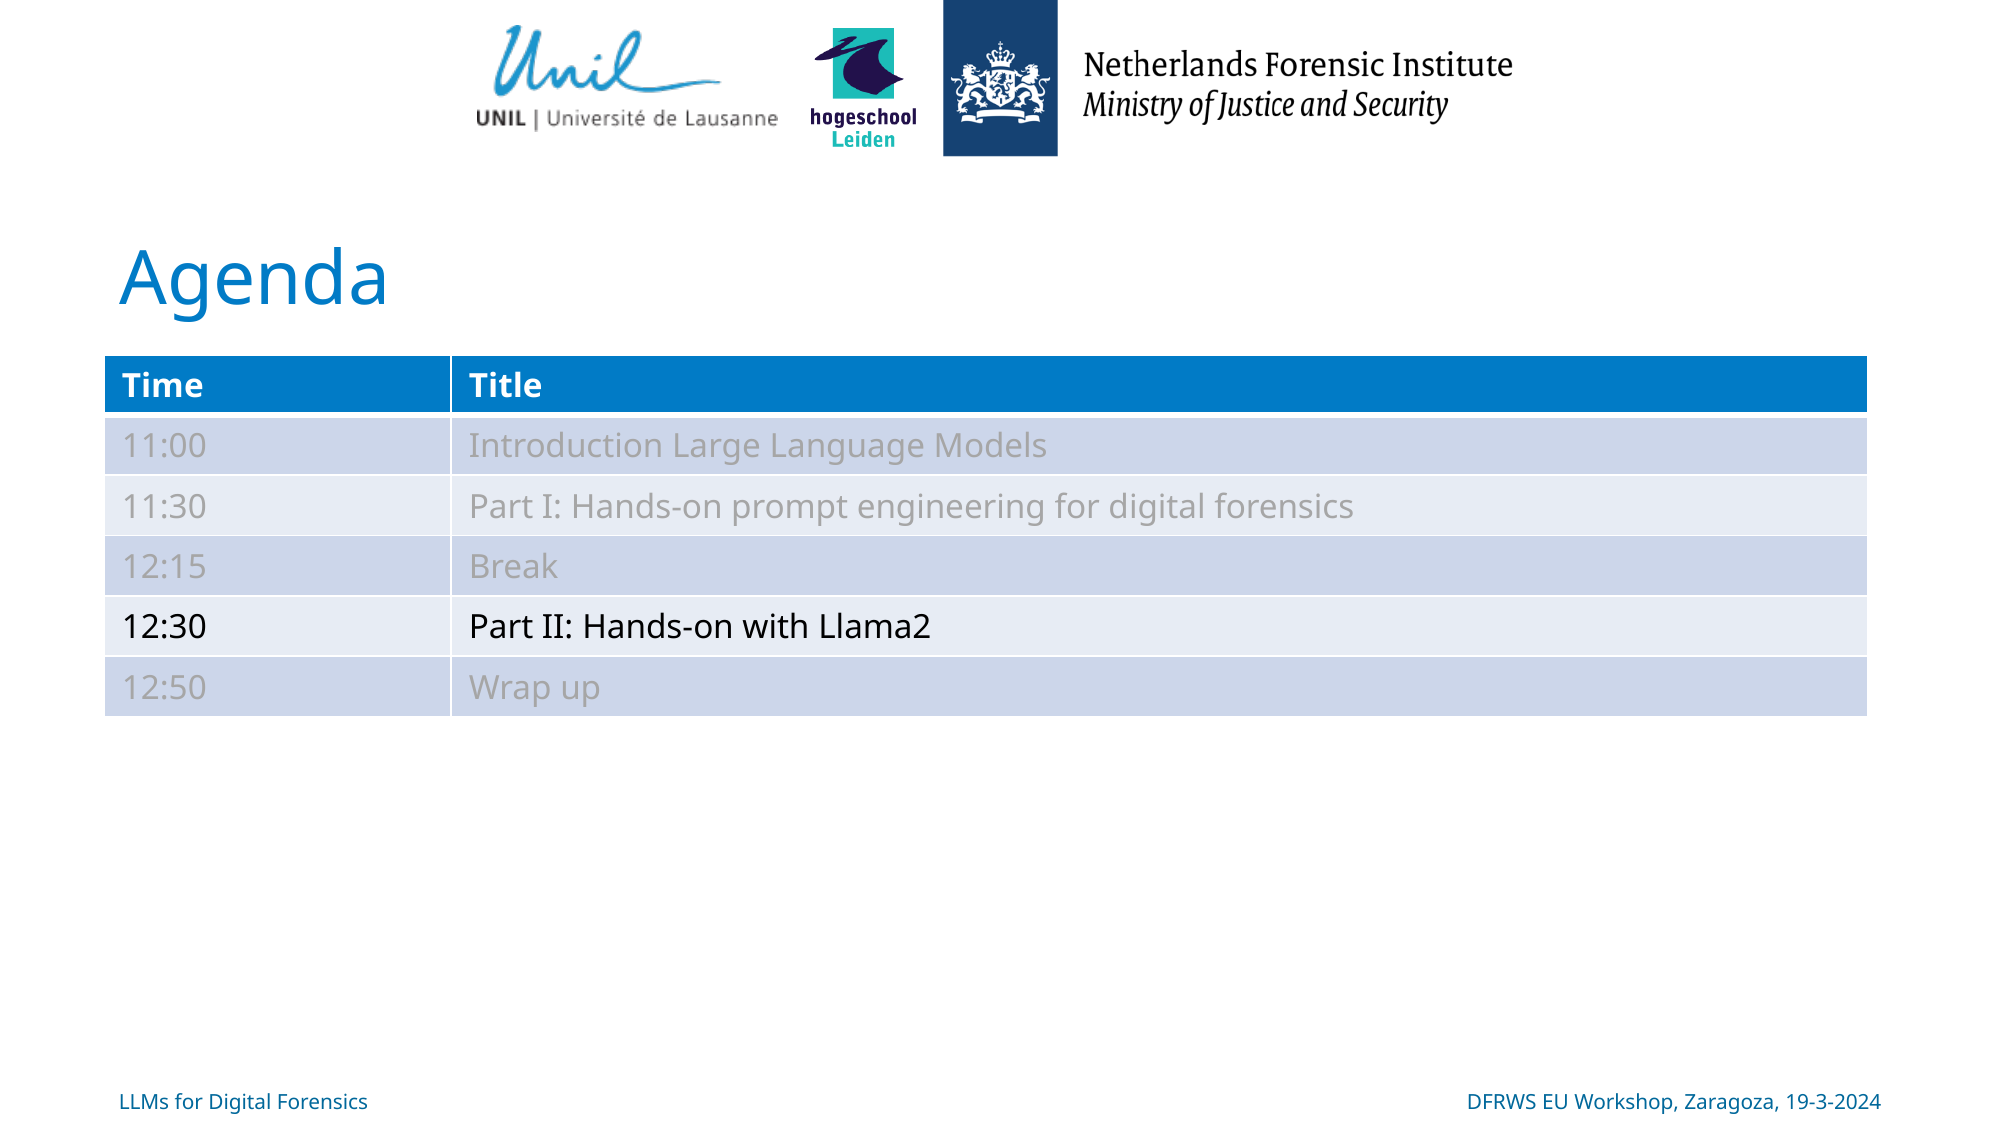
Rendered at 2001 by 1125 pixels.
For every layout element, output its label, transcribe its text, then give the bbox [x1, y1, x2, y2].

picture [0, 0, 2001, 228]
footer LLMs for Digital Forensics [104, 1081, 1067, 1125]
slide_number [1172, 1081, 1896, 1125]
table_cell Introduction Large Language Models [452, 418, 1867, 474]
table_cell 12:50 [105, 657, 450, 716]
table_cell 11:30 [105, 476, 450, 535]
table_header Time [105, 356, 450, 412]
table_cell Part I: Hands-on prompt engineering for digital forensics [452, 476, 1867, 535]
table_cell 12:15 [105, 536, 450, 595]
table_cell Wrap up [452, 657, 1867, 716]
table_cell 12:30 [105, 597, 450, 655]
table_cell 11:00 [105, 418, 450, 474]
table_cell Part II: Hands-on with Llama2 [452, 597, 1867, 655]
table_header Title [452, 356, 1867, 412]
table_cell Break [452, 536, 1867, 595]
title Agenda [104, 172, 1897, 329]
